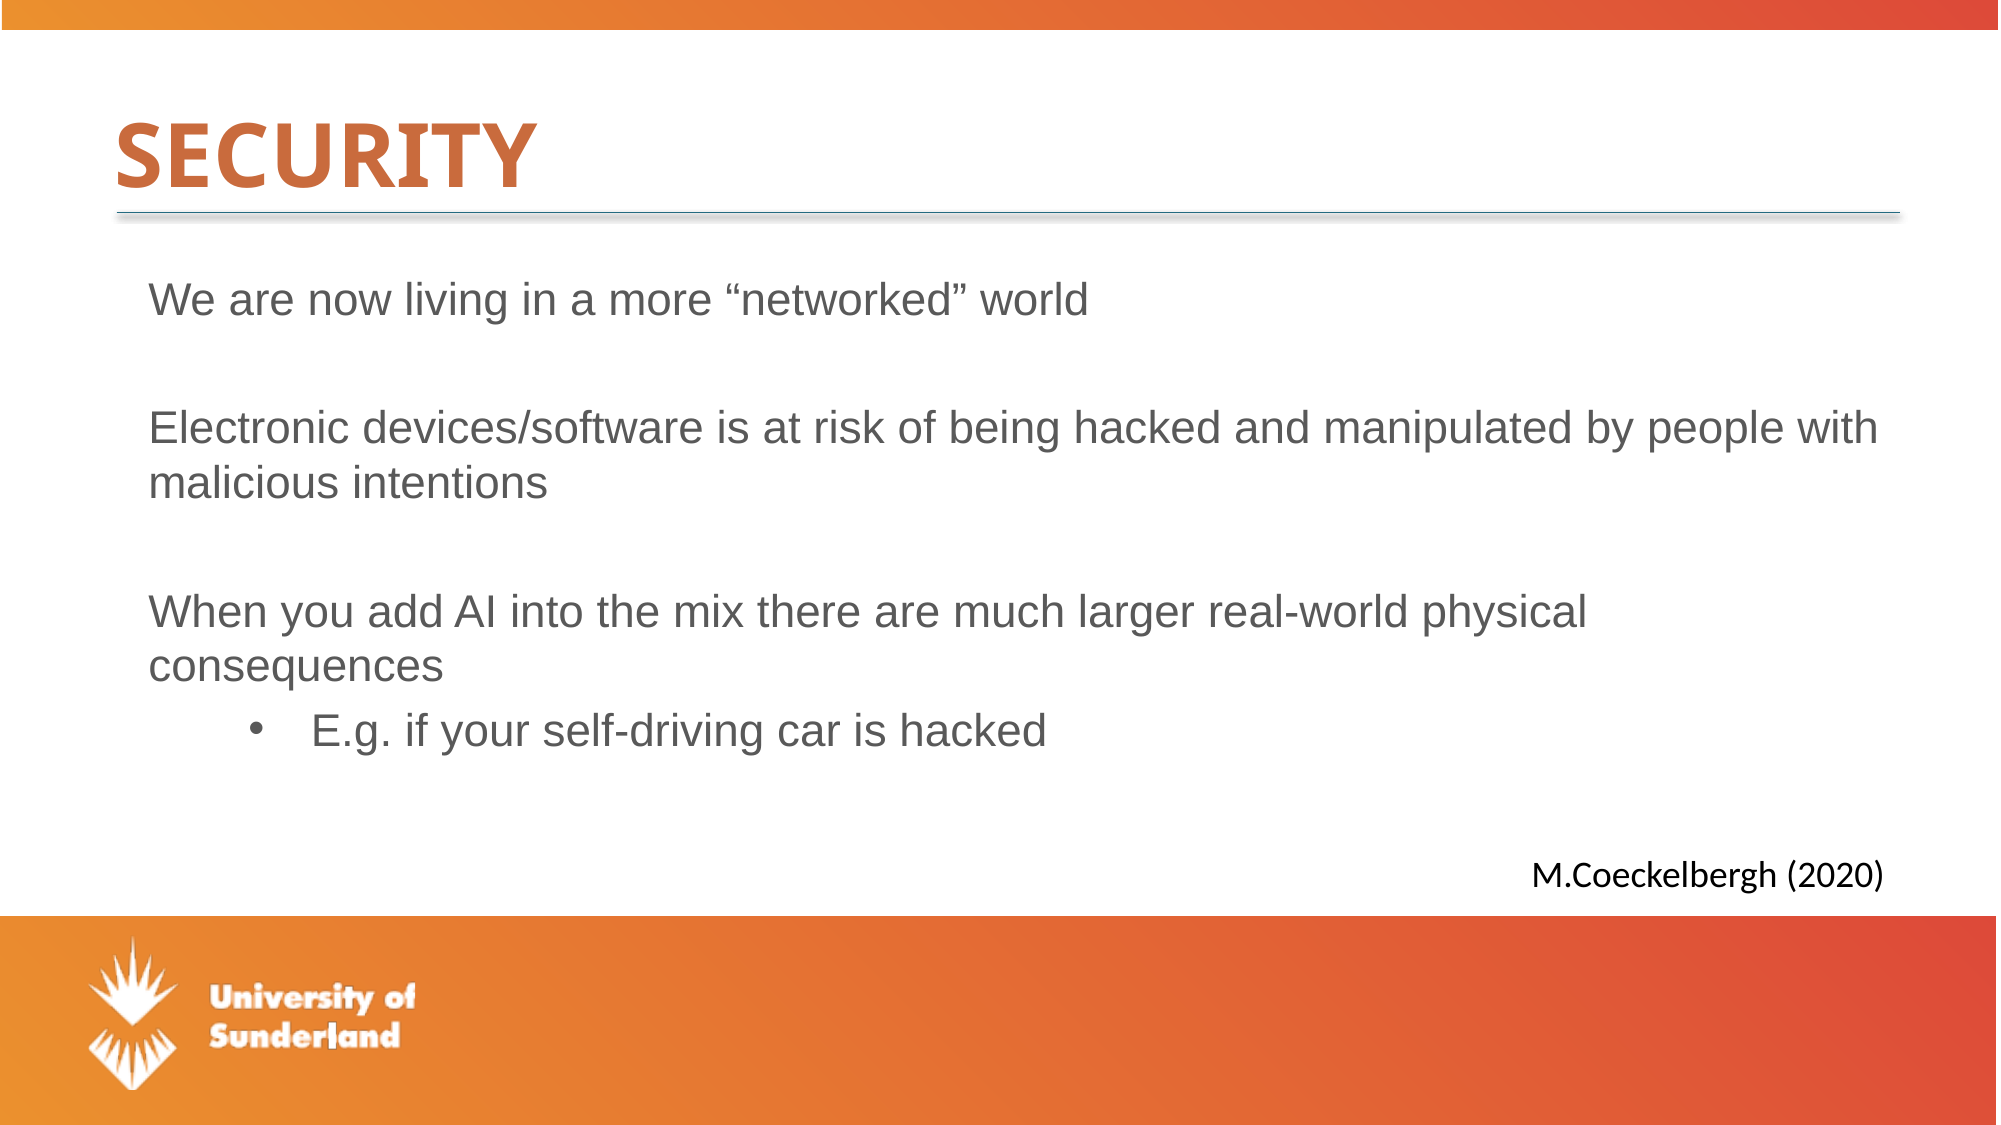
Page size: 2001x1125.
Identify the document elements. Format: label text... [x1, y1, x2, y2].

text_box M.Coeckelbergh (2020) [1516, 842, 2000, 903]
list We are now living in a more “networked” world Electronic devices/software is at risk of being hacked and manipulated by people with malicious intentions When you add AI into the mix there are much larger real-world physical consequences E.g. if your self-driving car is hacked [133, 262, 1900, 909]
title Security [98, 128, 1901, 214]
